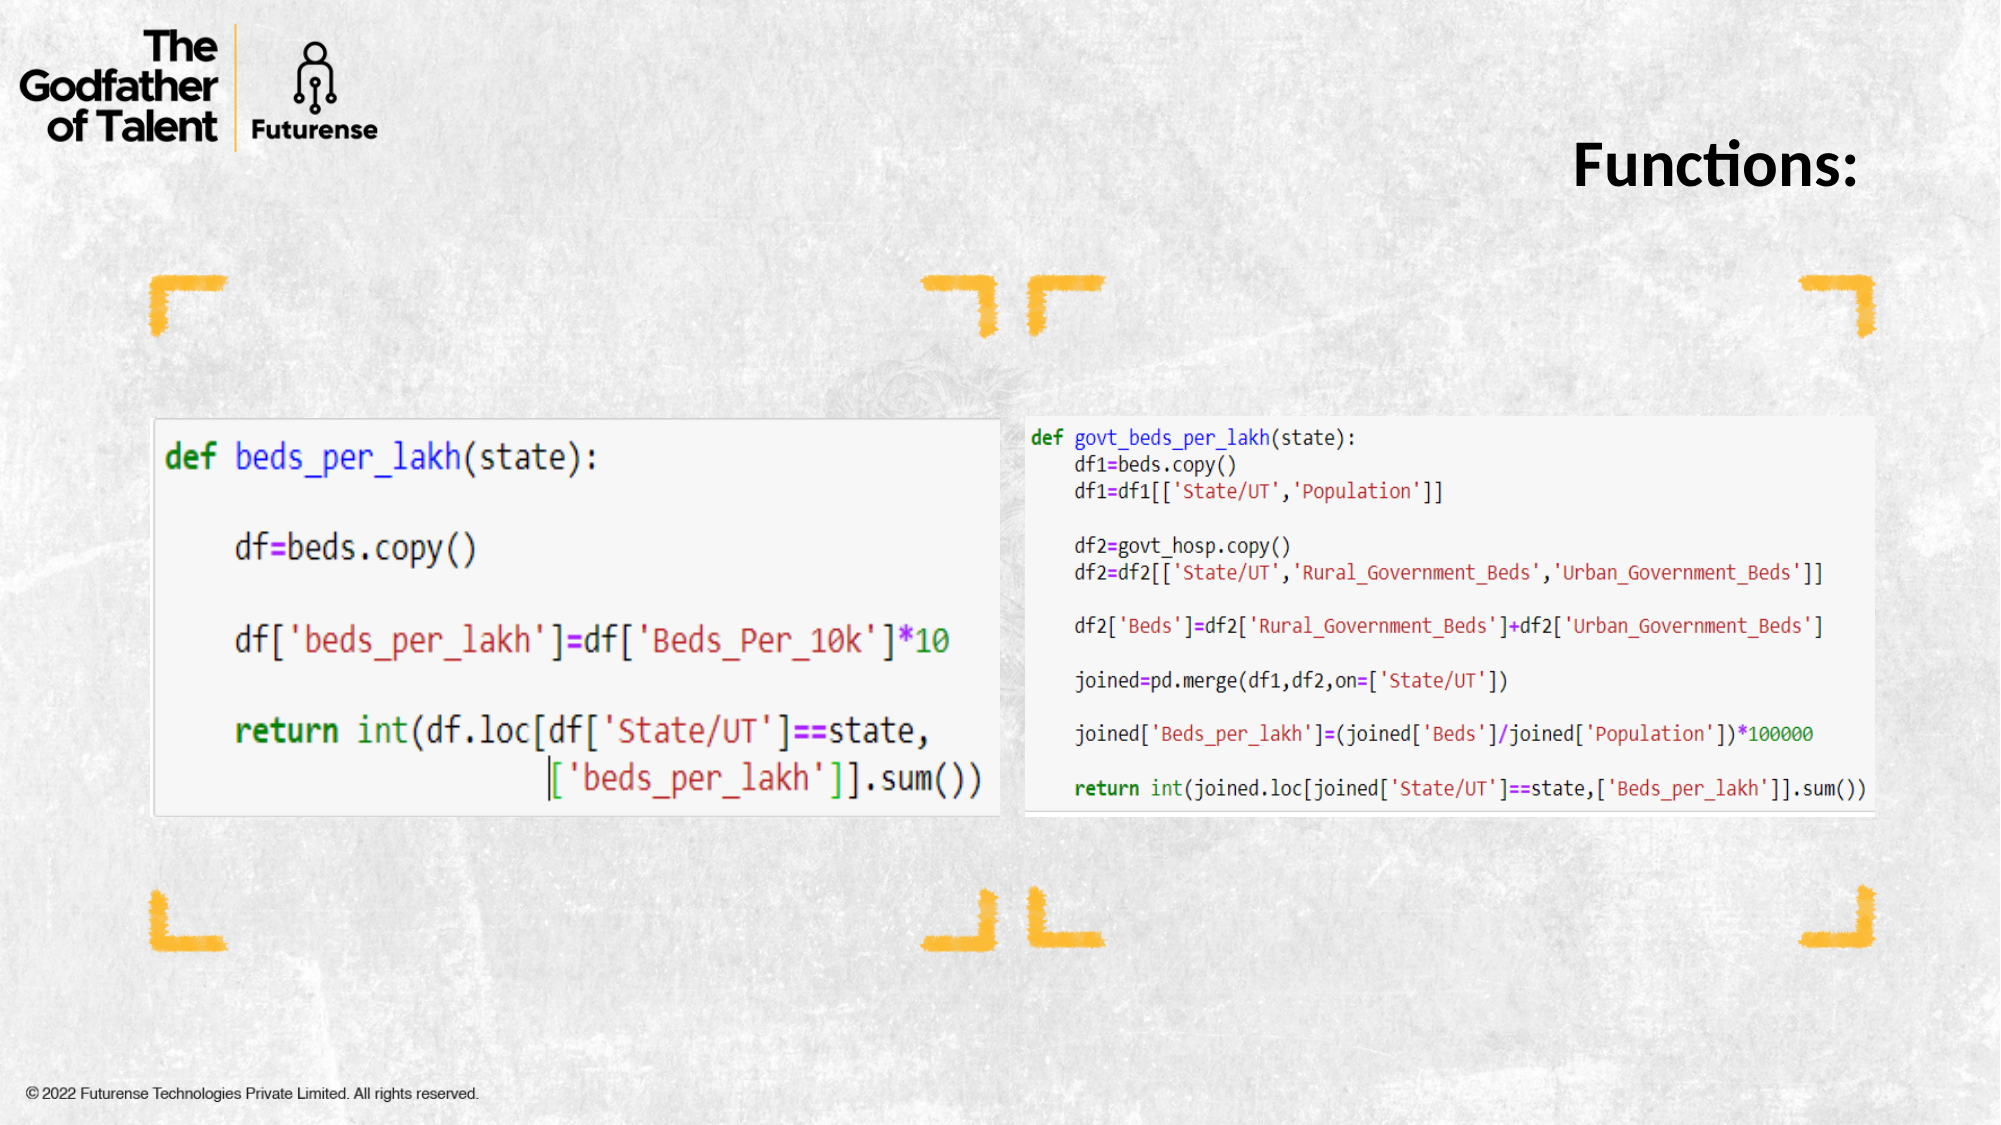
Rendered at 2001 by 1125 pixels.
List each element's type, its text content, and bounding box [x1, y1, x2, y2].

text_box Functions: [1536, 106, 1875, 208]
picture [0, 0, 2001, 1125]
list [149, 416, 1000, 817]
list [1024, 416, 1875, 817]
